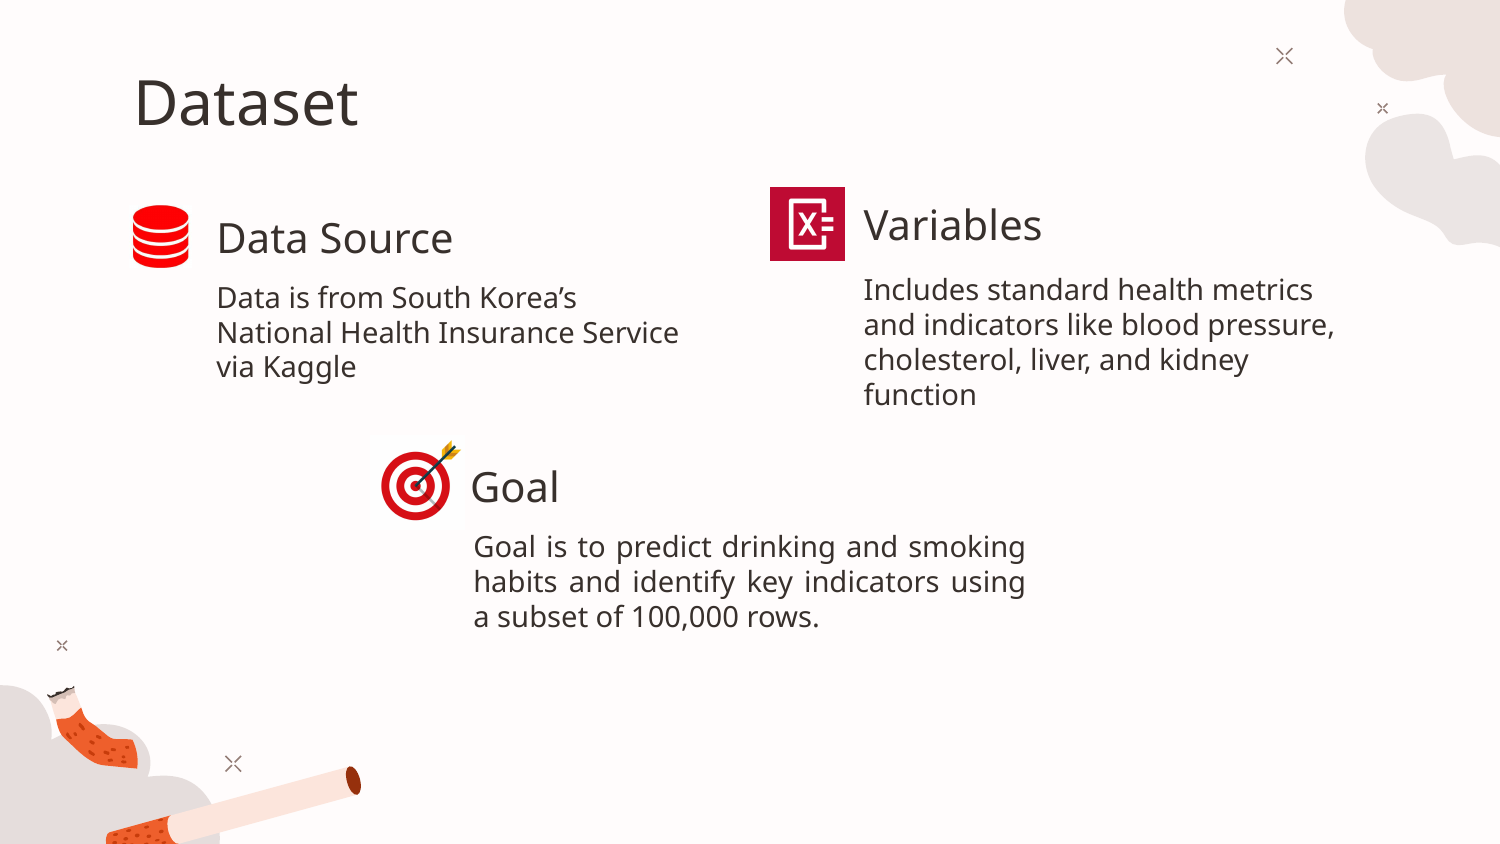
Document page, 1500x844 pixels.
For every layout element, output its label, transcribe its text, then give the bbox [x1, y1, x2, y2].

subtitle Includes standard health metrics and indicators like blood pressure, cholesterol, liver, and kidney function [848, 265, 1361, 415]
title Dataset [118, 48, 1382, 142]
subtitle Variables [848, 177, 1361, 265]
subtitle Goal [470, 439, 967, 526]
subtitle Data is from South Korea’s National Health Insurance Service via Kaggle [201, 277, 714, 408]
subtitle Goal is to predict drinking and smoking habits and identify key indicators using a subset of 100,000 rows. [458, 513, 1042, 657]
subtitle Data Source [201, 190, 714, 277]
picture [370, 434, 465, 530]
picture [770, 186, 845, 262]
picture [129, 205, 192, 269]
